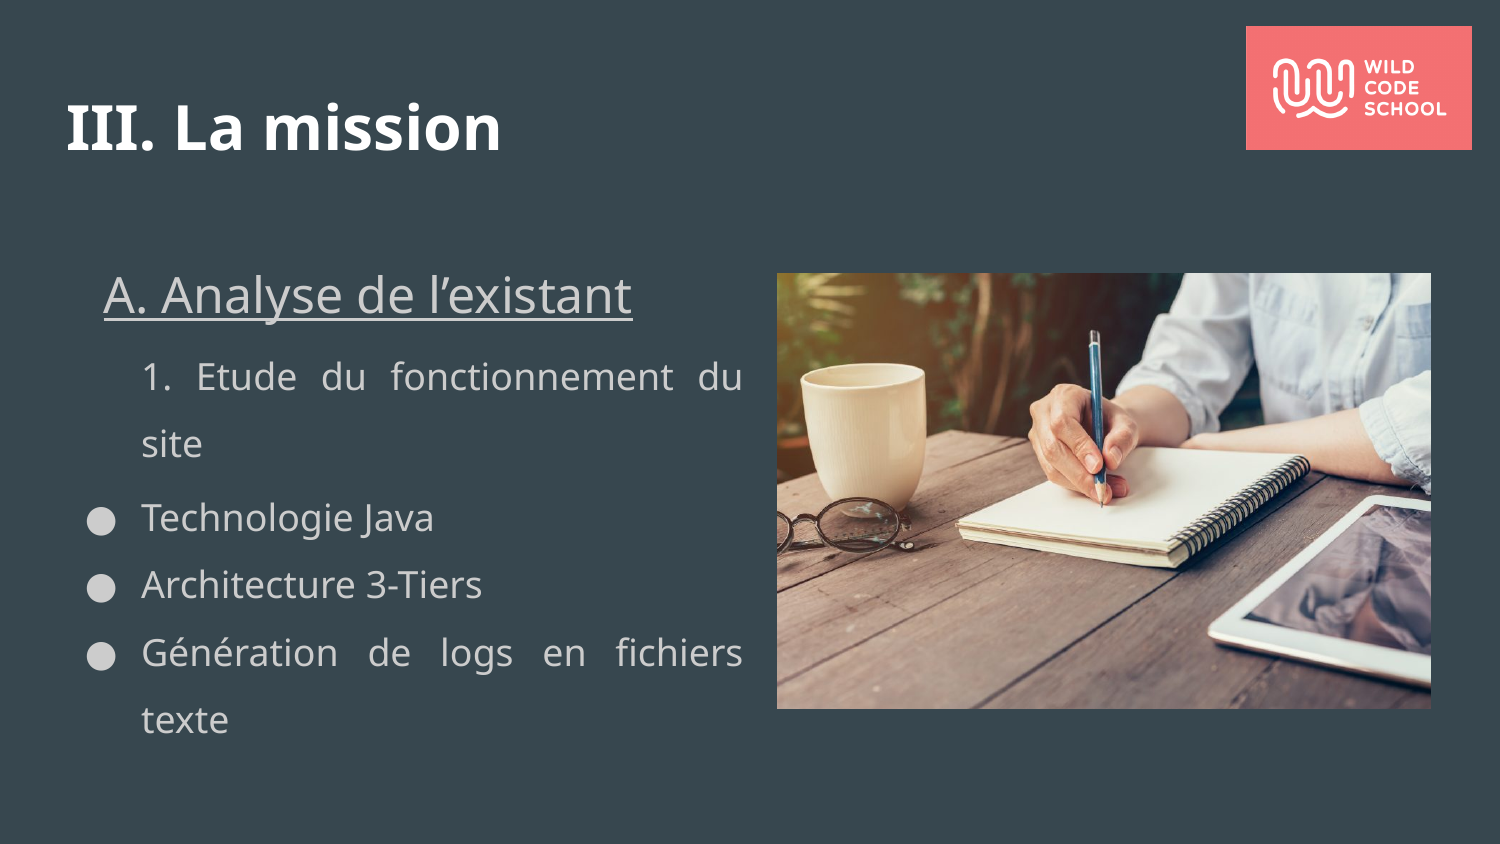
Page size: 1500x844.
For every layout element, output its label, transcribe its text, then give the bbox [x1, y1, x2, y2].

picture [777, 273, 1431, 710]
title III. La mission [51, 72, 1449, 167]
list A. Analyse de l’existant 1. Etude du fonctionnement du site Technologie Java Architecture 3-Tiers Génération de logs en fichiers texte [51, 189, 778, 750]
picture [1246, 26, 1473, 150]
